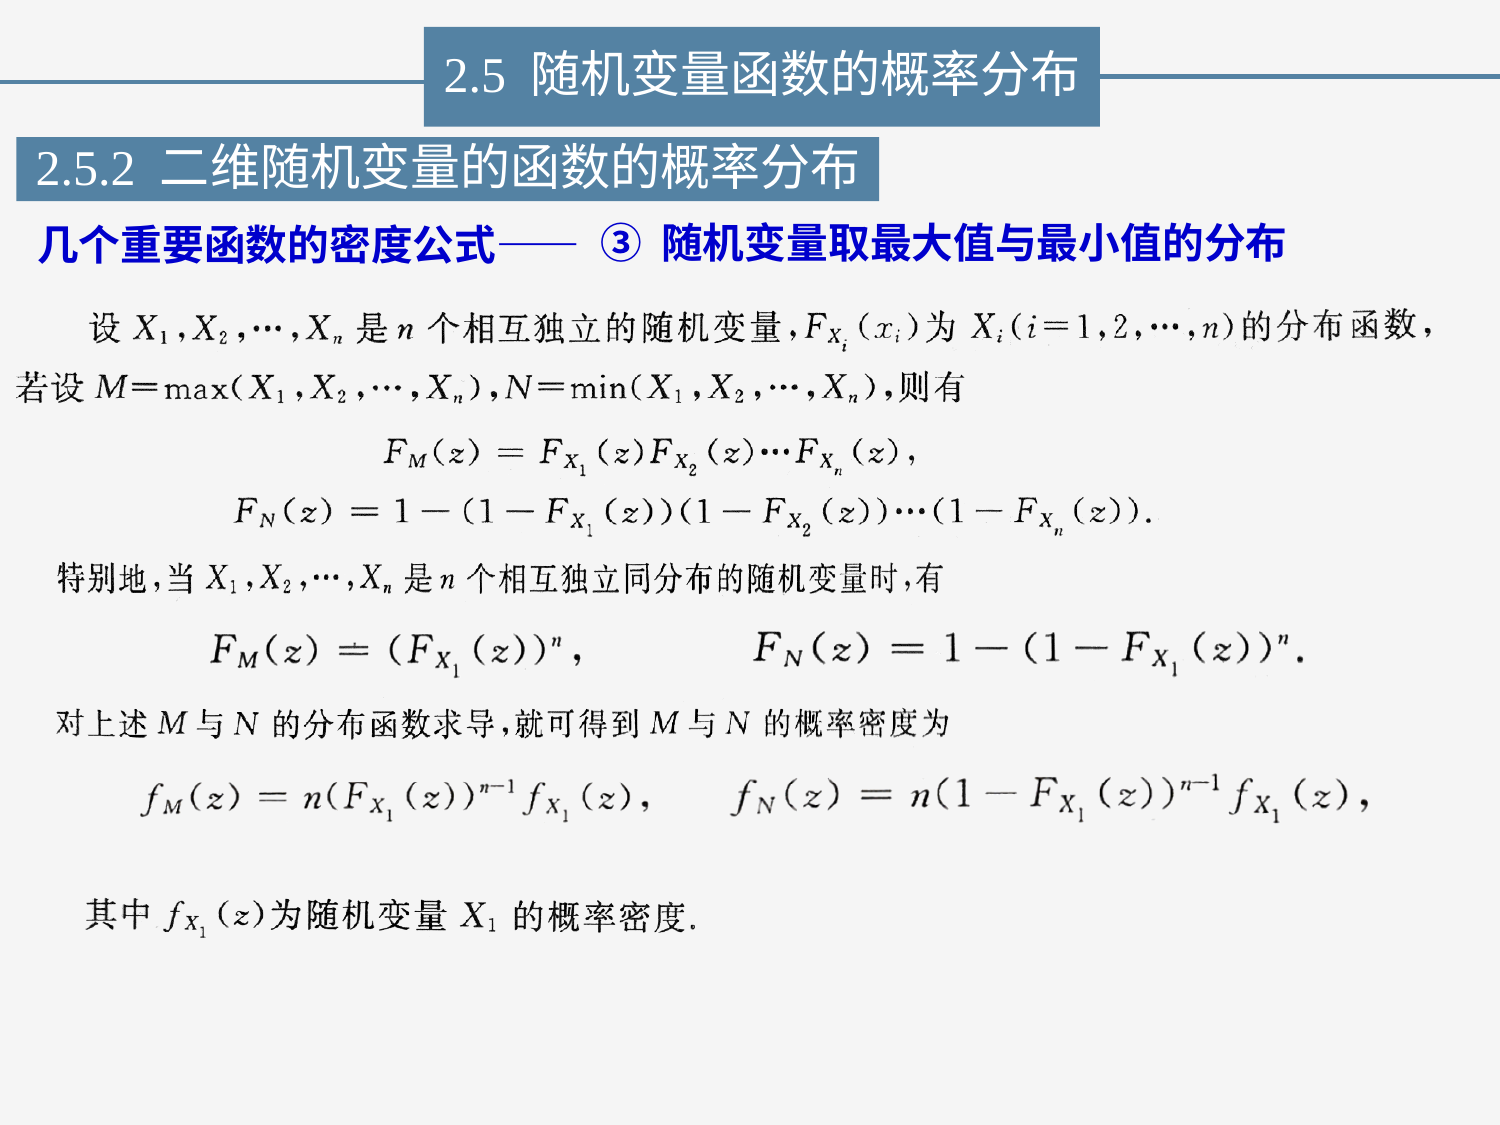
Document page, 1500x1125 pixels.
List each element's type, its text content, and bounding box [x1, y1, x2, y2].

picture [76, 886, 702, 941]
picture [138, 770, 652, 830]
picture [44, 696, 953, 748]
text_box 几个重要函数的密度公式—— [22, 211, 595, 277]
picture [229, 484, 1161, 542]
picture [712, 766, 1379, 834]
picture [44, 558, 951, 605]
picture [204, 620, 586, 681]
text_box 2.5.2 二维随机变量的函数的概率分布 [16, 137, 880, 202]
text_box ③ 随机变量取最大值与最小值的分布 [585, 209, 1303, 275]
picture [749, 620, 1306, 681]
picture [364, 425, 921, 479]
text_box 2.5 随机变量函数的概率分布 [423, 26, 1100, 127]
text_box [16, 300, 1436, 408]
